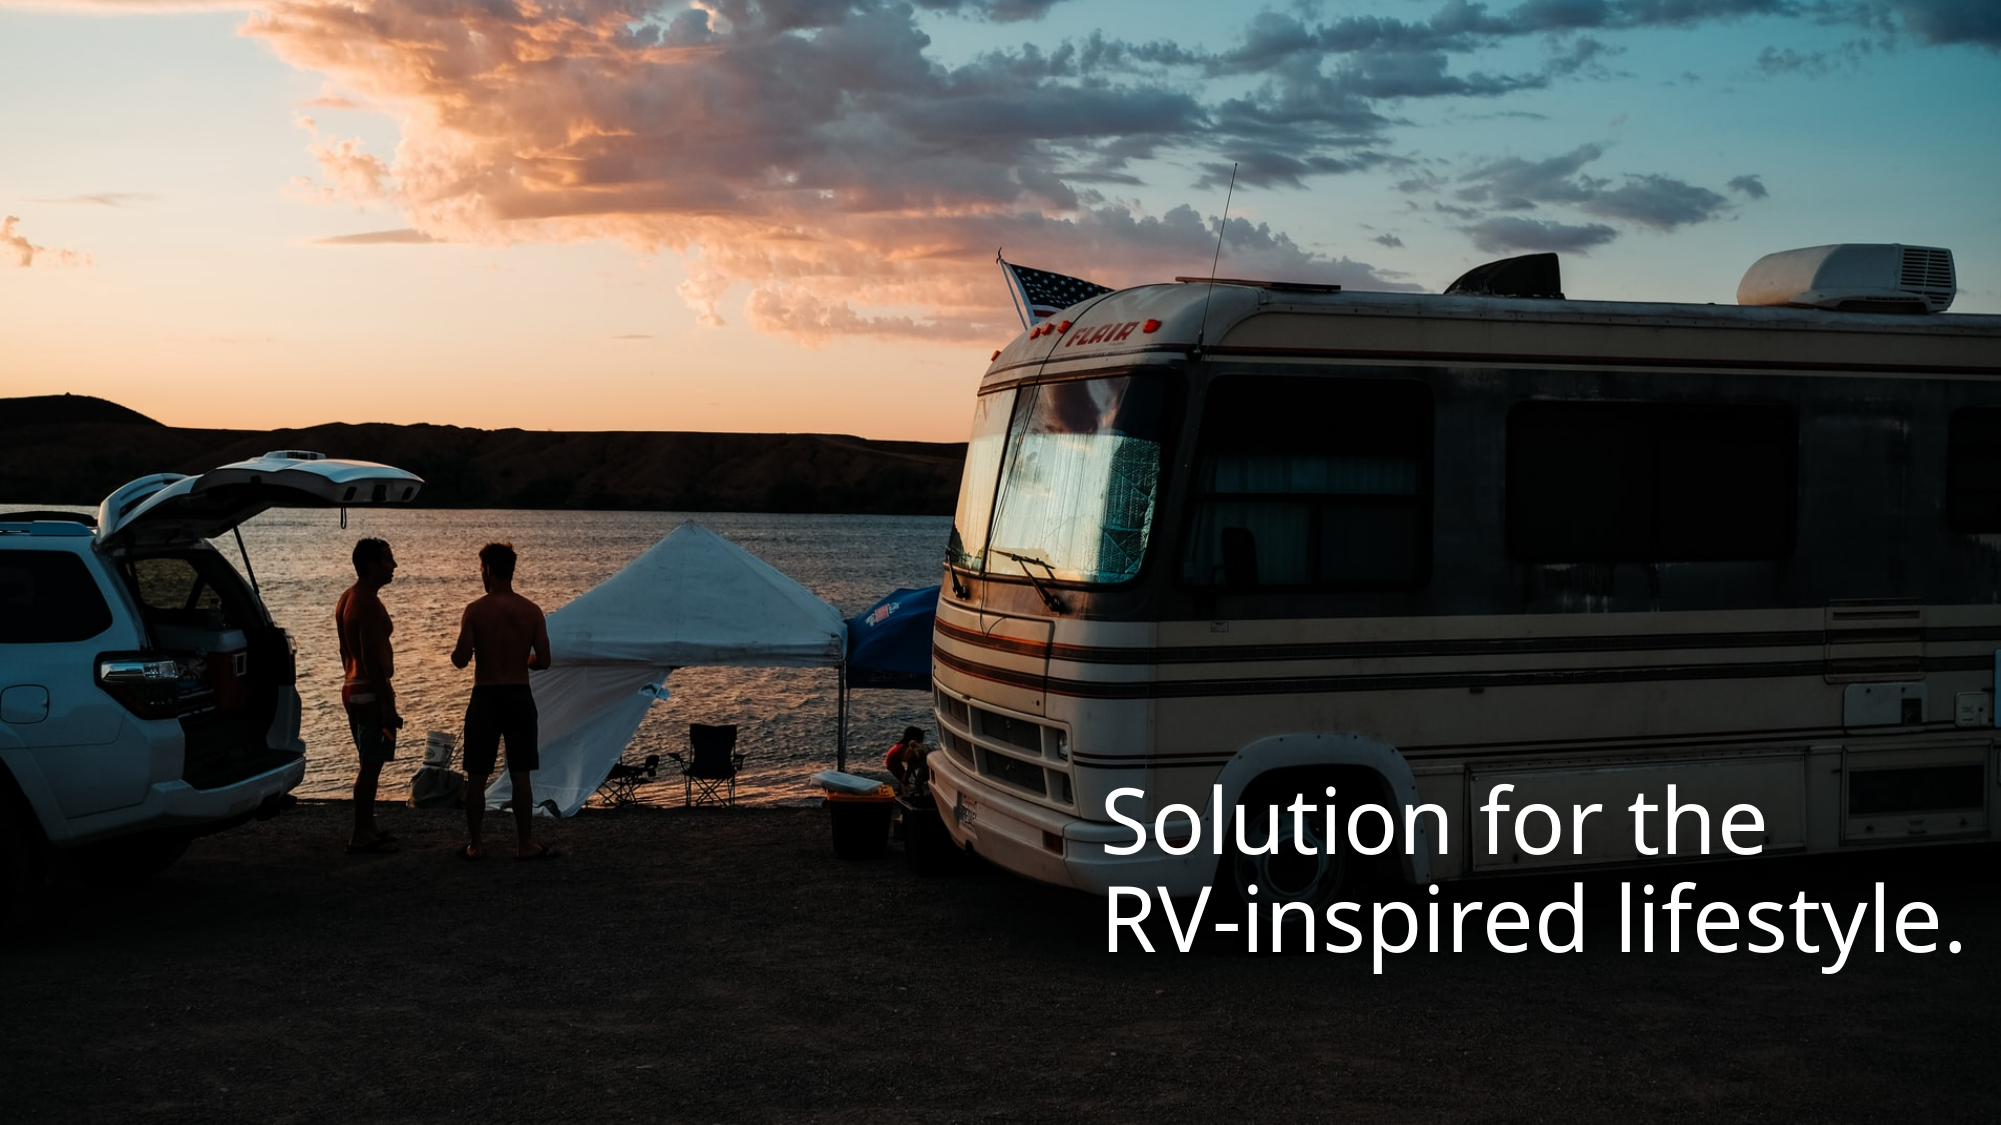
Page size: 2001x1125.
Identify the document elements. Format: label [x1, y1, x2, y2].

list [0, 0, 2000, 1125]
